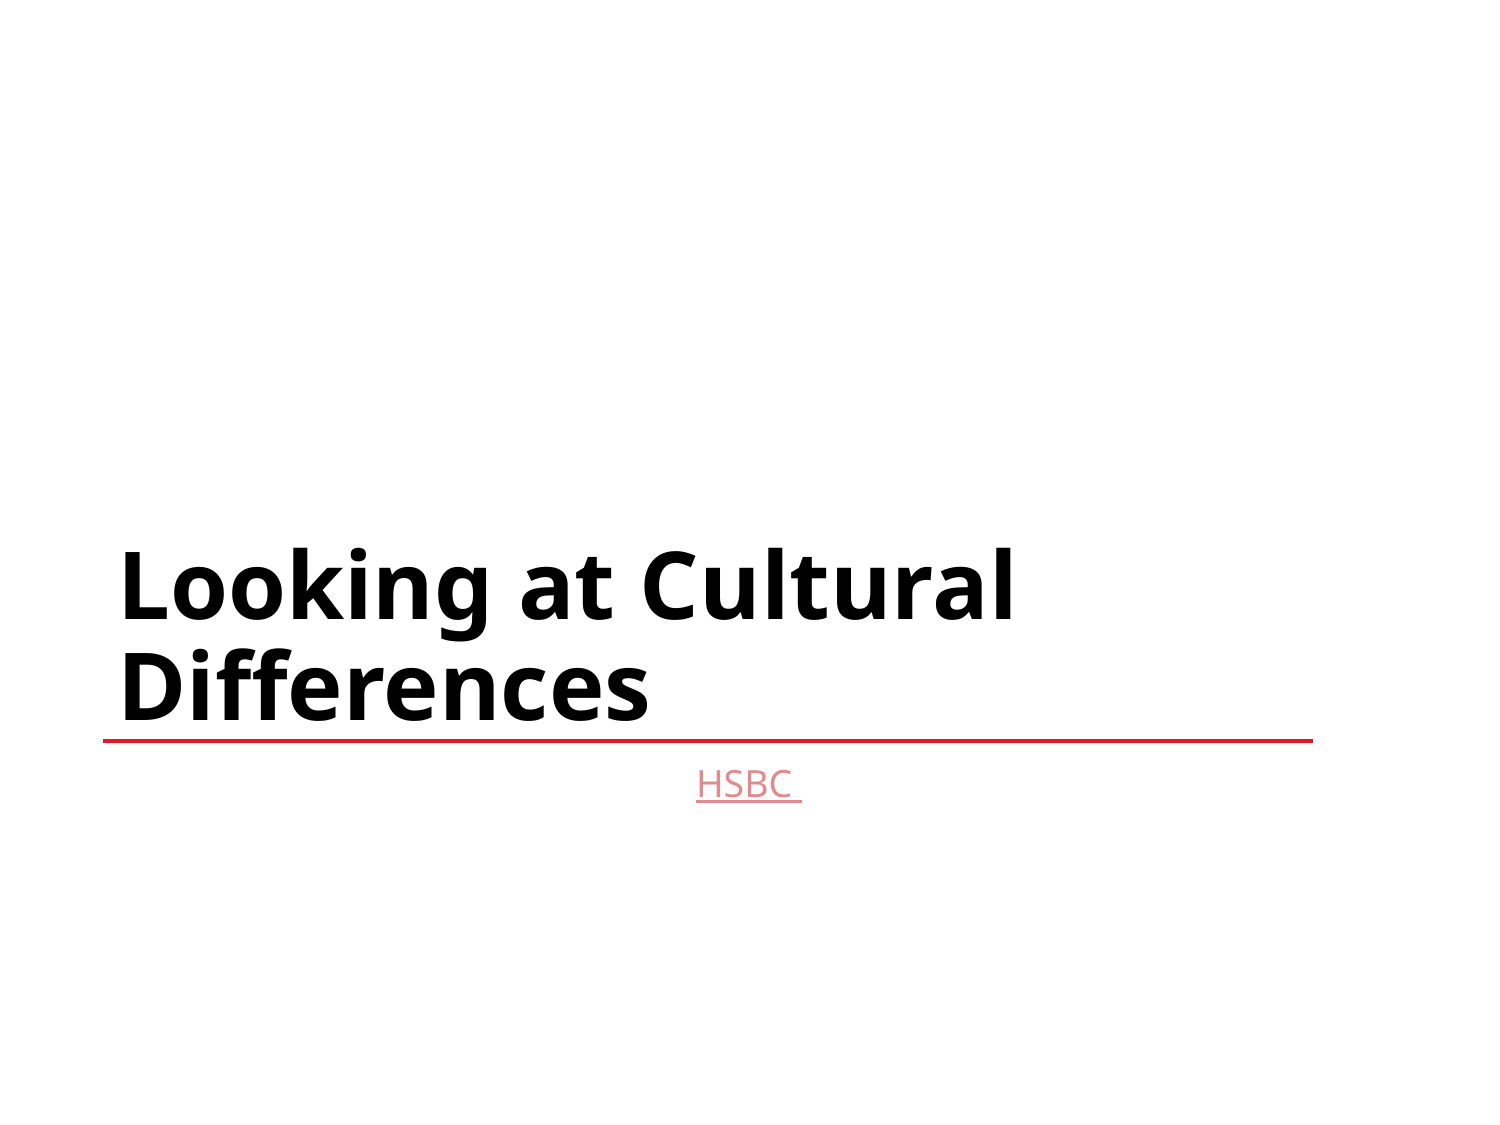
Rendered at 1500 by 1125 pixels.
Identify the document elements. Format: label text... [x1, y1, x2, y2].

title Looking at Cultural Differences [102, 280, 1397, 749]
list HSBC [102, 752, 1397, 999]
